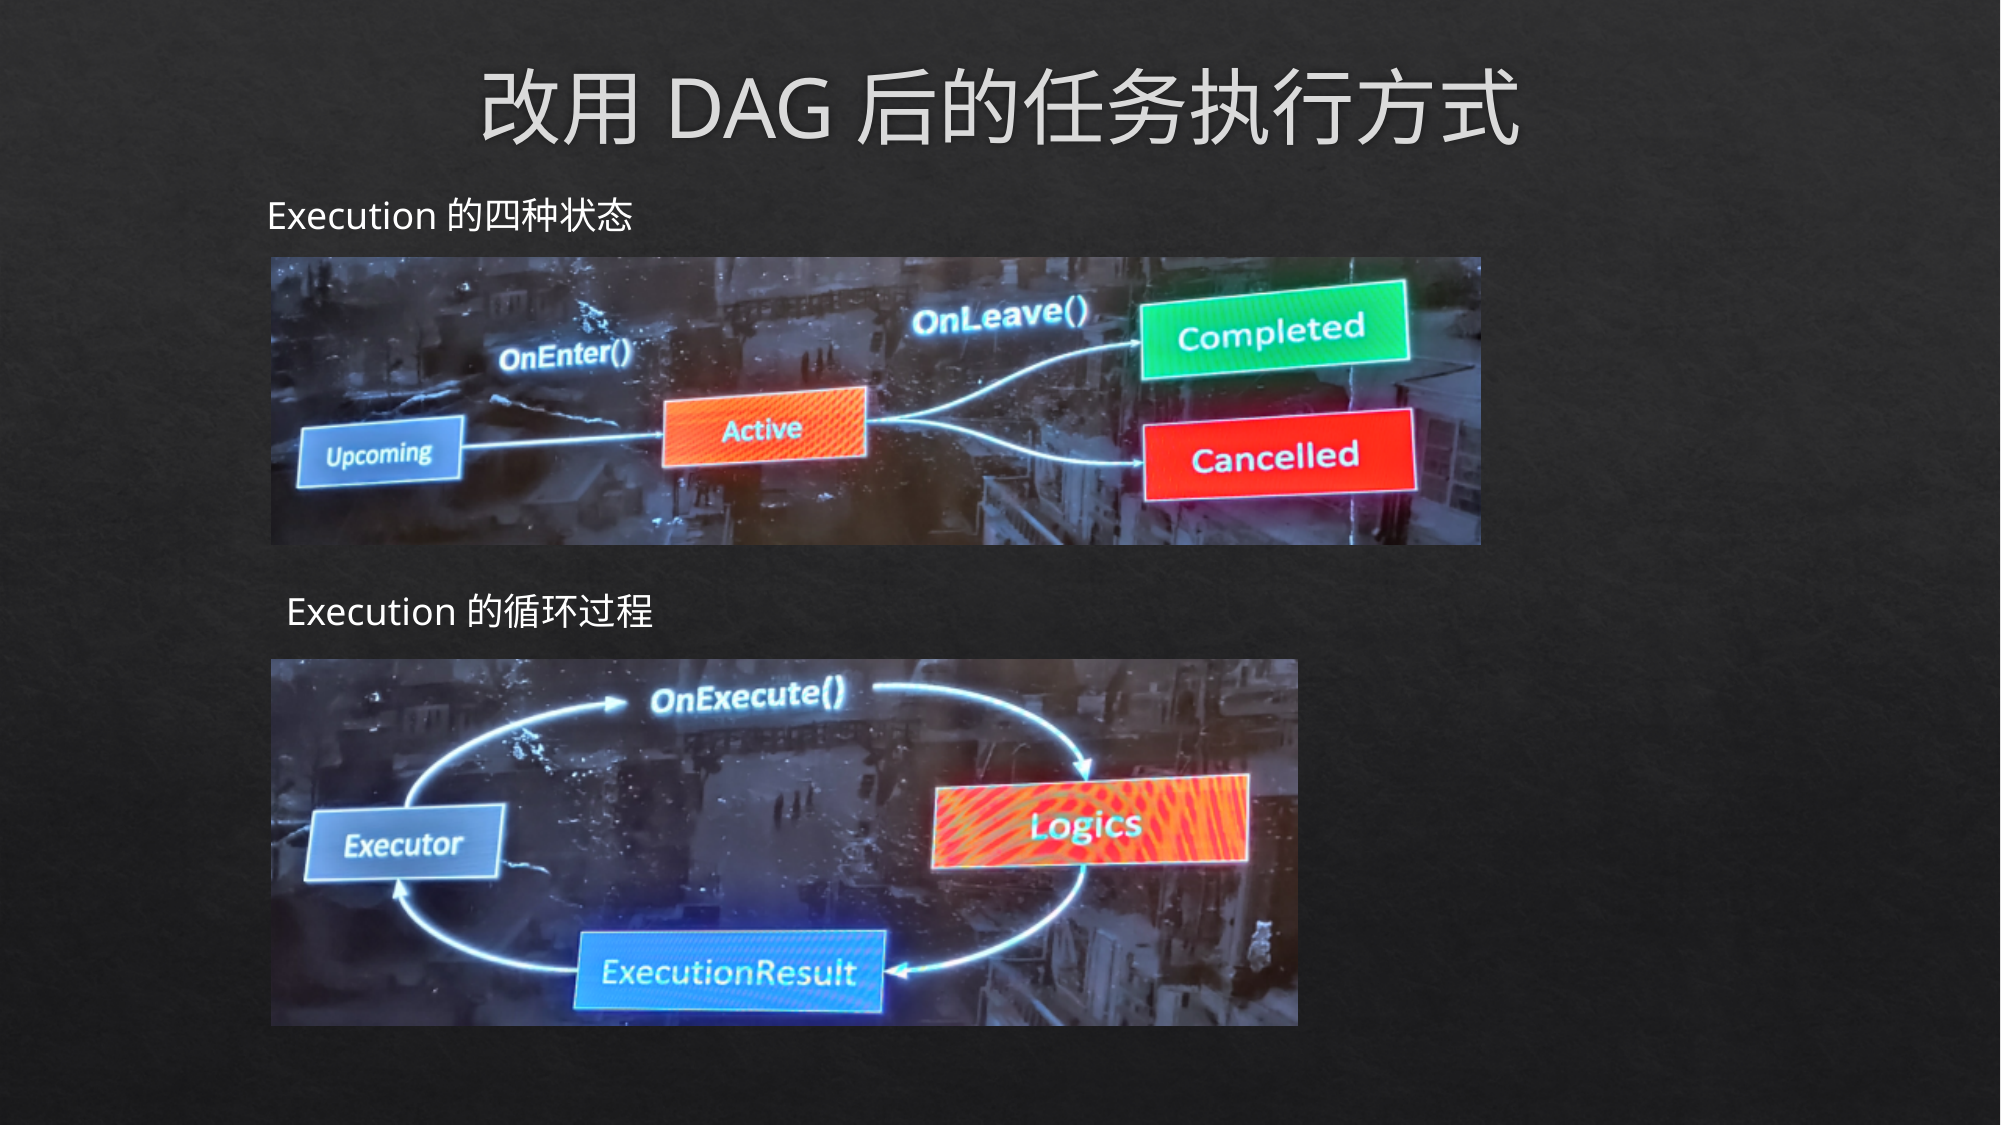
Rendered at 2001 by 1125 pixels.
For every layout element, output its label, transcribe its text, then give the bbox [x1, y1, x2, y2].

title 改用DAG后的任务执行方式 [150, 25, 1850, 185]
text_box Execution的循环过程 [271, 580, 726, 641]
picture [270, 257, 1481, 546]
picture [270, 659, 1298, 1026]
text_box Execution的四种状态 [251, 184, 707, 245]
